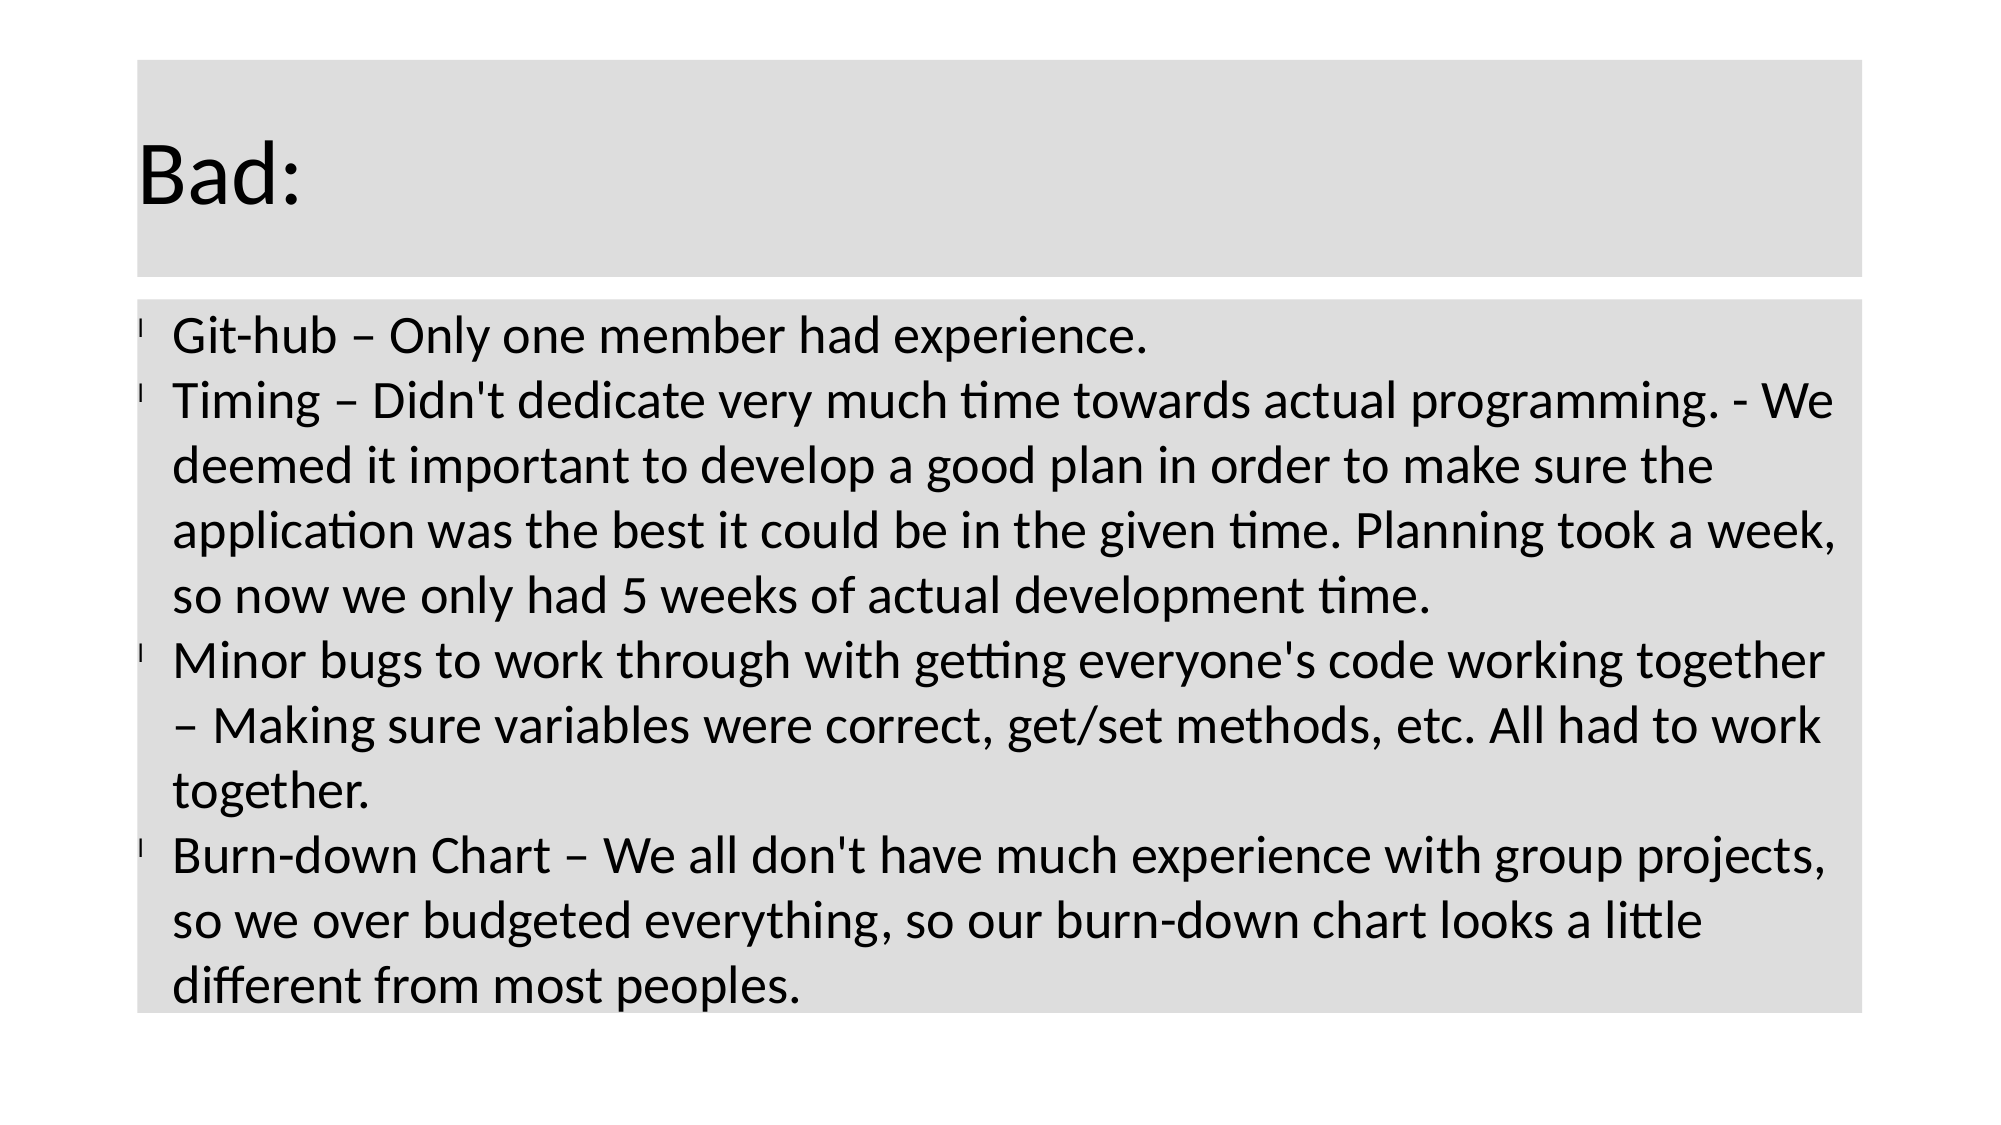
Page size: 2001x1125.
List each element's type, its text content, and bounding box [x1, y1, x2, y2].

text_box Bad: [137, 59, 1863, 277]
text_box Git-hub – Only one member had experience. Timing – Didn't dedicate very much time towards actual programming. - We deemed it important to develop a good plan in order to make sure the application was the best it could be in the given time. Planning took a week, so now we only had 5 weeks of actual development time. Minor bugs to work through with getting everyone's code working together – Making sure variables were correct, get/set methods, etc. All had to work together. Burn-down Chart – We all don't have much experience with group projects, so we over budgeted everything, so our burn-down chart looks a little different from most peoples. [137, 299, 1863, 1013]
